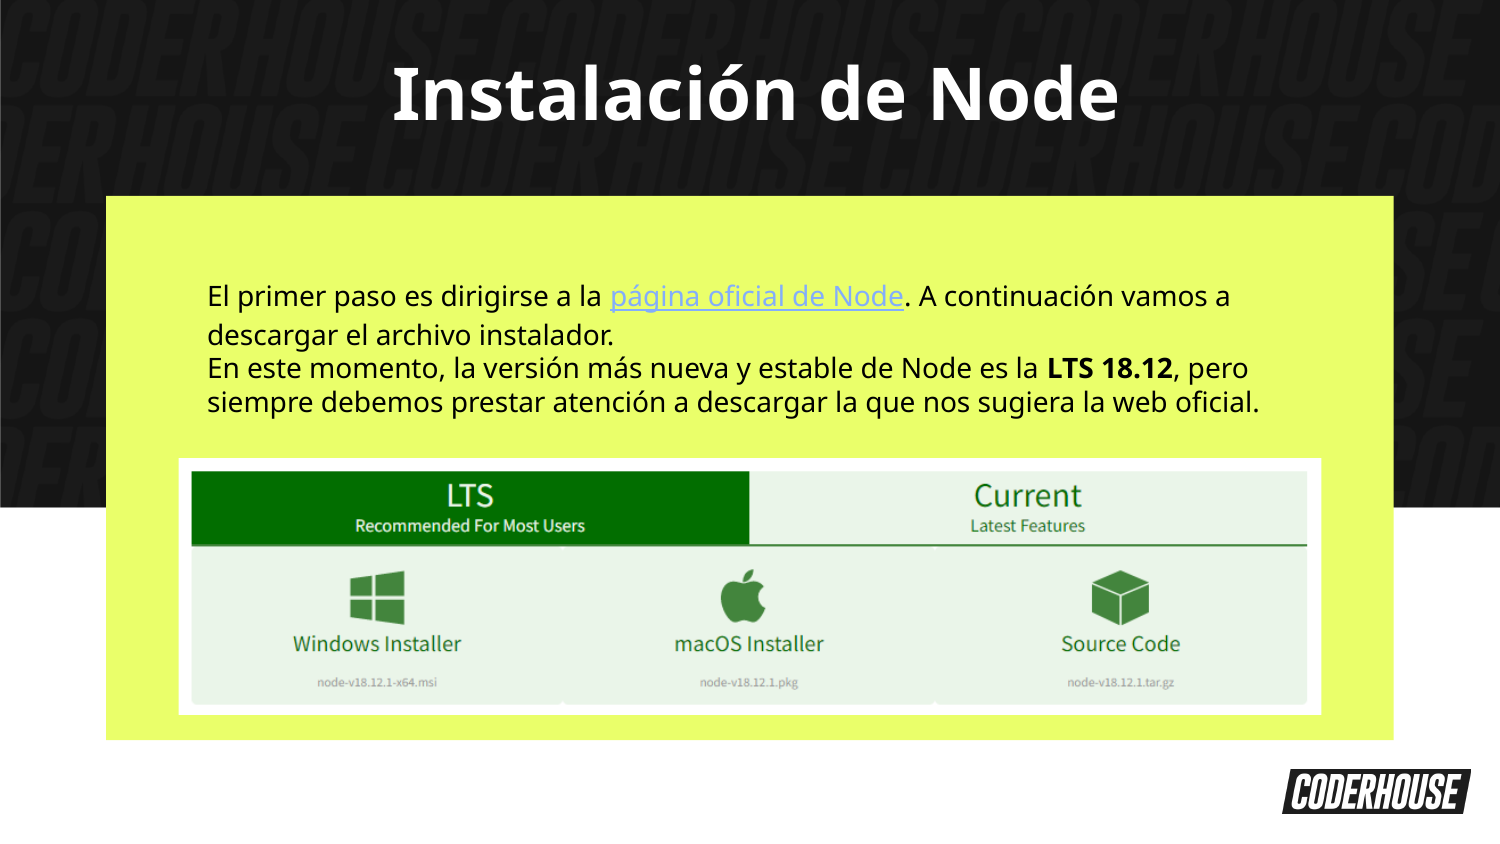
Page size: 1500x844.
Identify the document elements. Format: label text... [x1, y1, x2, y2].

text_box [106, 195, 1394, 741]
text_box El primer paso es dirigirse a la página oficial de Node. A continuación vamos a descargar el archivo instalador. En este momento, la versión más nueva y estable de Node es la LTS 18.12, pero siempre debemos prestar atención a descargar la que nos sugiera la web oficial. [117, 263, 1344, 433]
text_box Instalación de Node [91, 42, 1422, 152]
picture [0, 0, 1500, 844]
